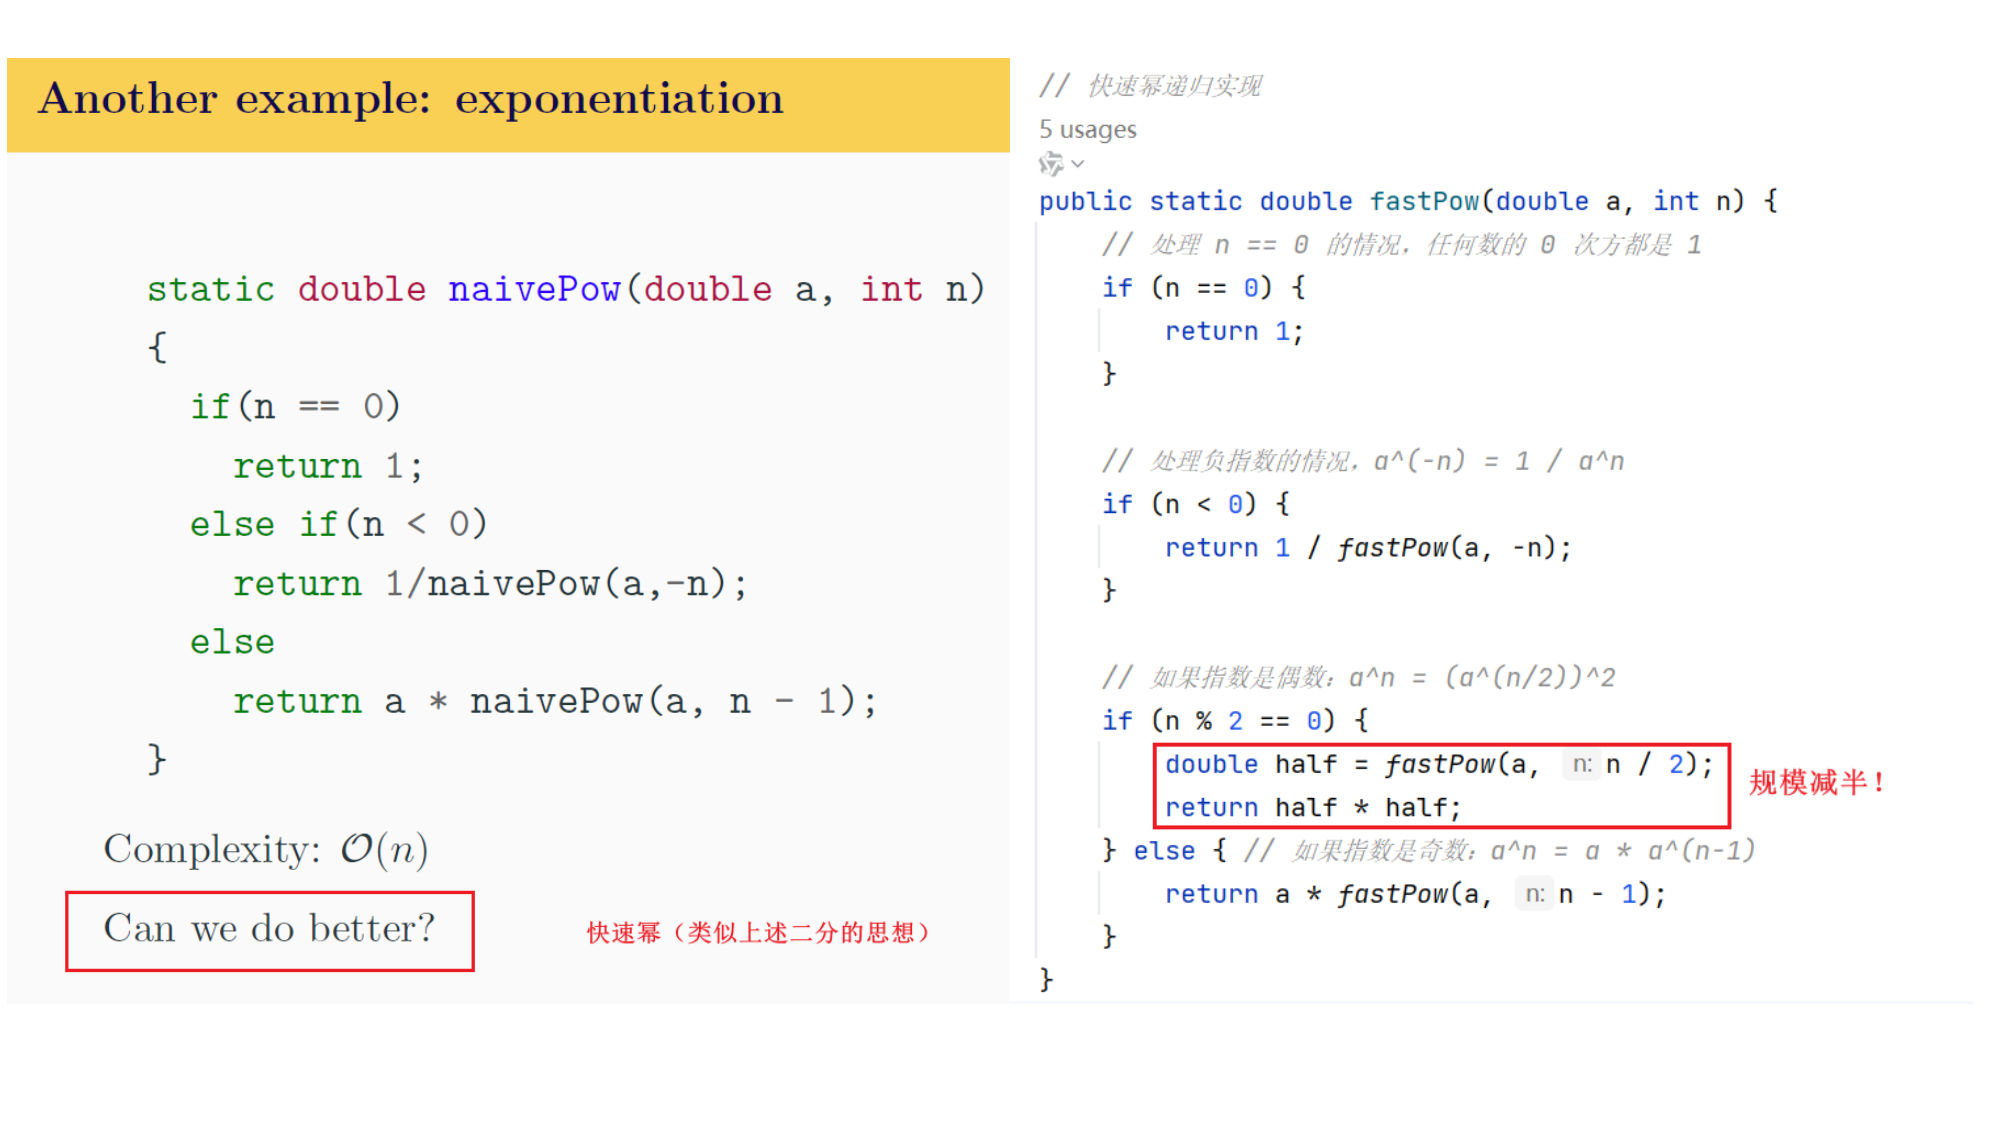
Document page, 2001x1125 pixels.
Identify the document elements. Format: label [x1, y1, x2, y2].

picture [7, 58, 1973, 1004]
